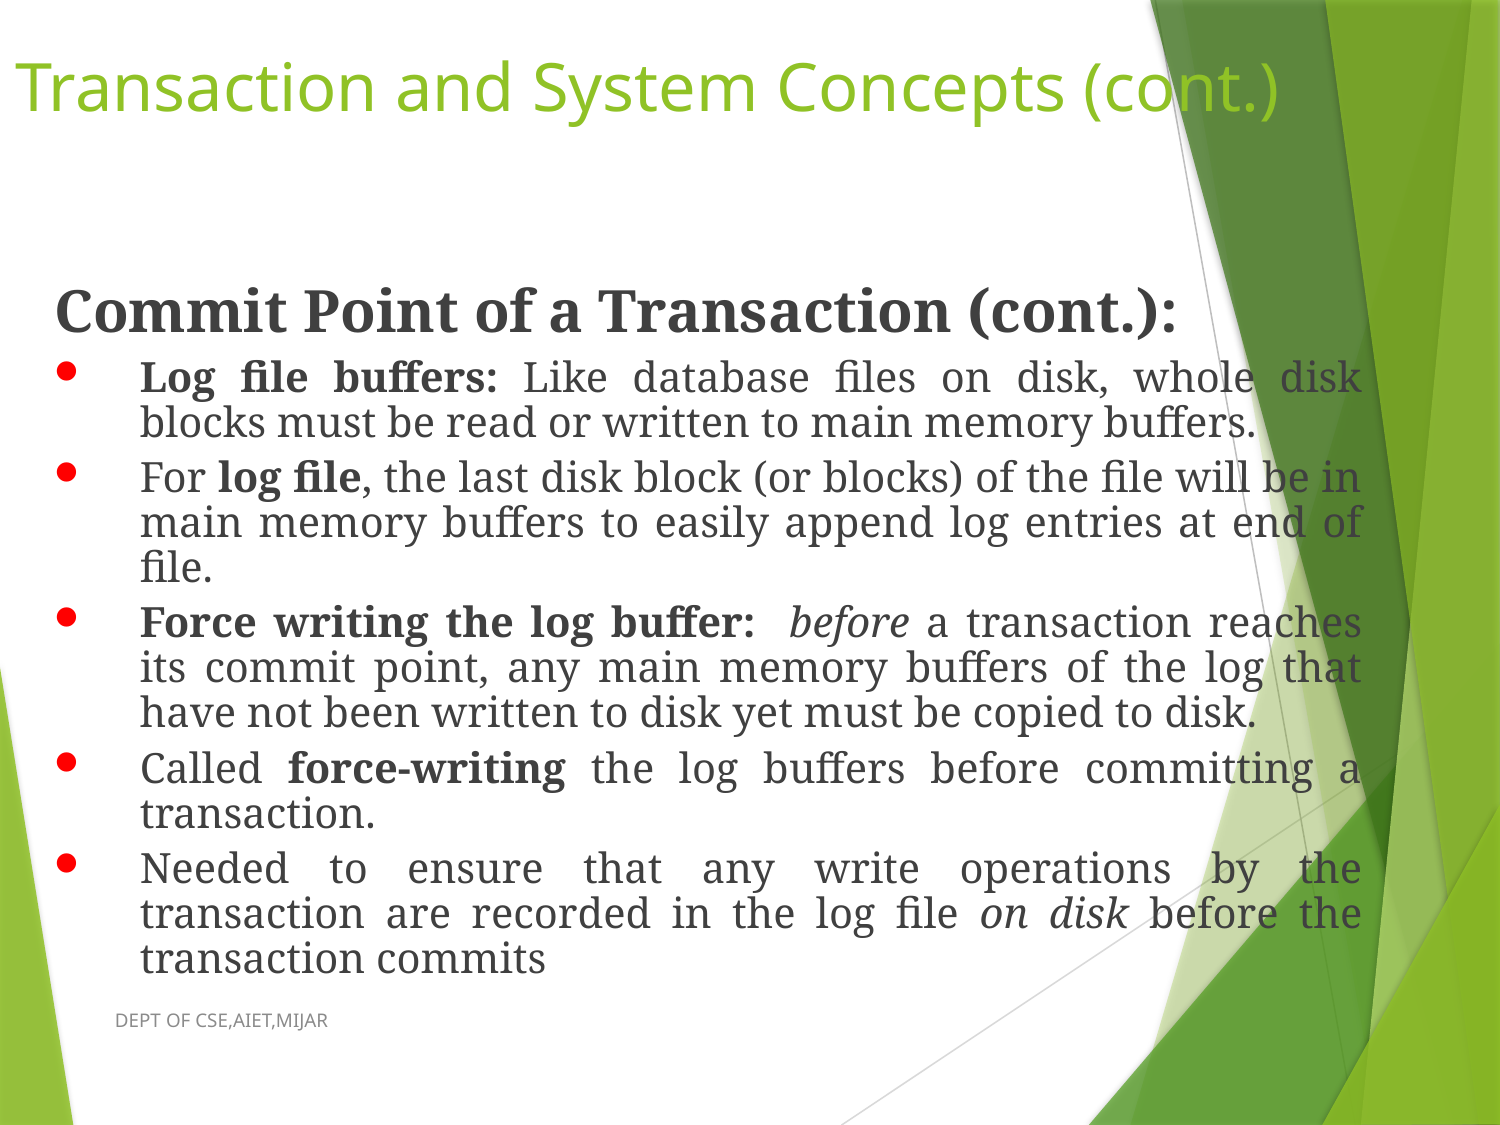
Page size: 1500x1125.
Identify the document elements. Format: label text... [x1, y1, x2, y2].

title Transaction and System Concepts (cont.) [0, 37, 1388, 225]
footer DEPT OF CSE,AIET,MIJAR [99, 991, 859, 1051]
list Commit Point of a Transaction (cont.): Log file buffers: Like database files on disk, whole disk blocks must be read or written to main memory buffers. For log file, the last disk block (or blocks) of the file will be in main memory buffers to easily append log entries at end of file. Force writing the log buffer: before a transaction reaches its commit point, any main memory buffers of the log that have not been written to disk yet must be copied to disk. Called force-writing the log buffers before committing a transaction. Needed to ensure that any write operations by the transaction are recorded in the log file on disk before the transaction commits [37, 275, 1378, 988]
